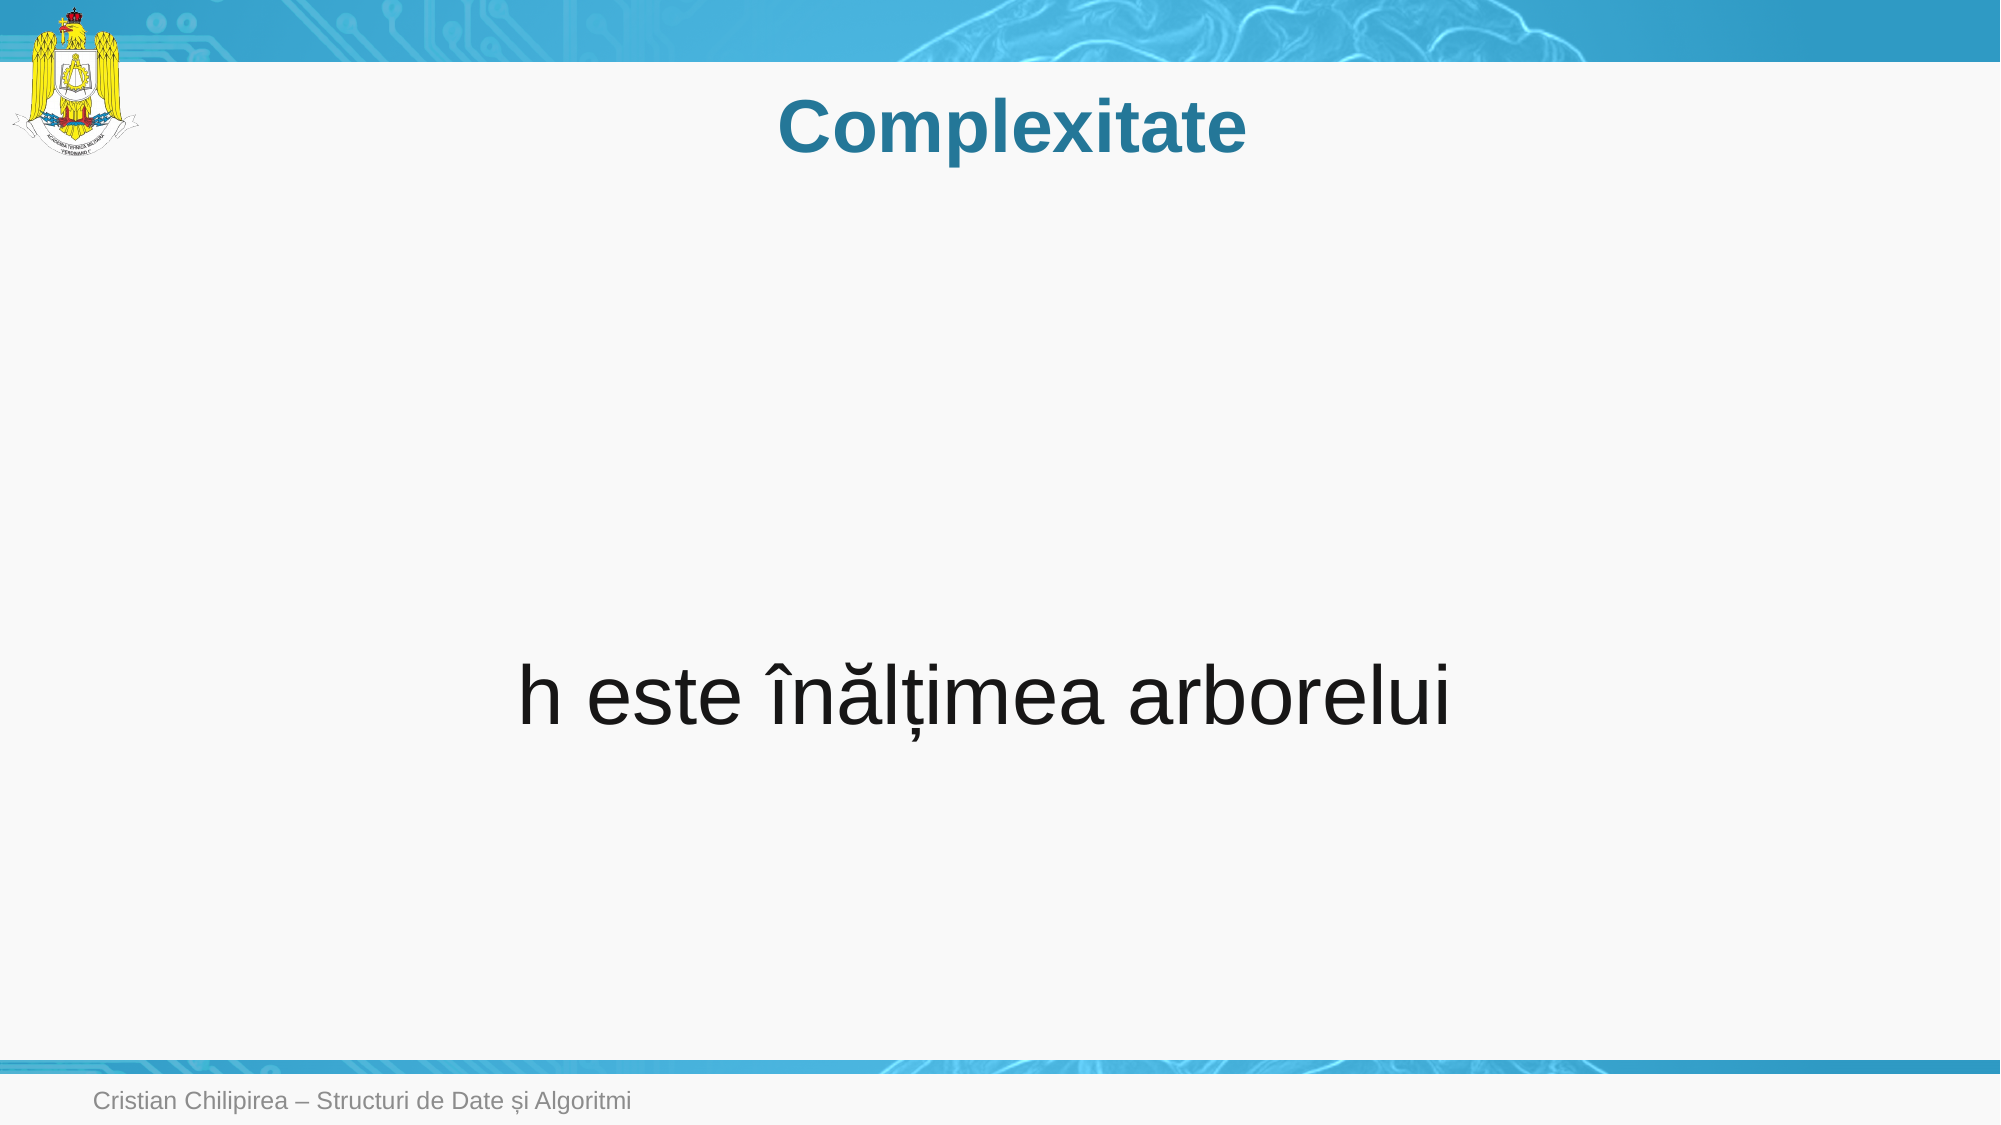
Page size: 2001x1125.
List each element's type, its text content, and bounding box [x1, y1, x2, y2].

footer Cristian Chilipirea – Structuri de Date și Algoritmi [77, 1073, 1338, 1125]
picture [0, 0, 2000, 156]
picture [0, 1060, 2000, 1074]
title Complexitate [150, 76, 1876, 180]
